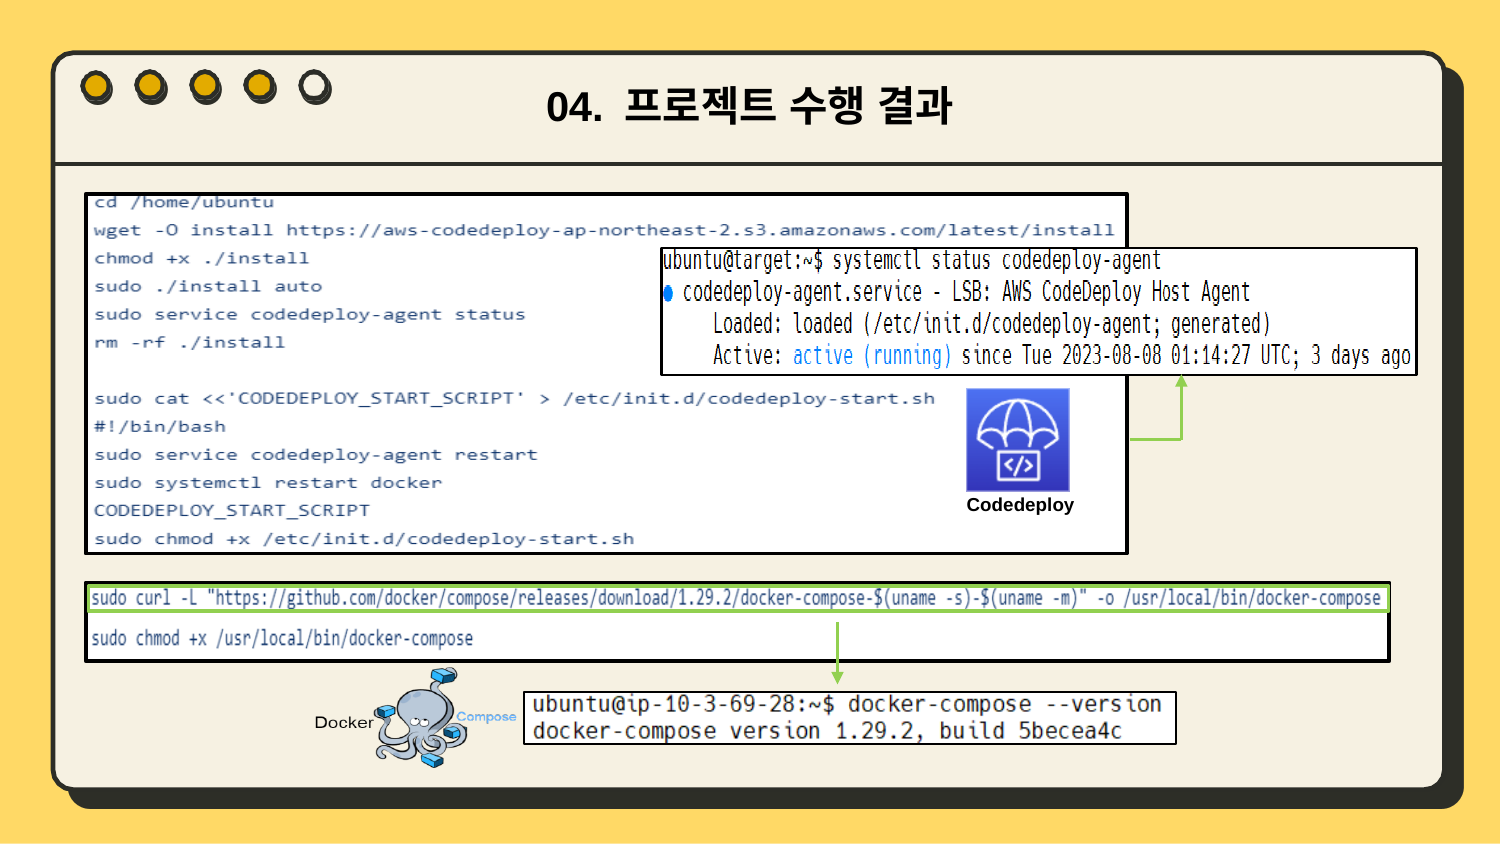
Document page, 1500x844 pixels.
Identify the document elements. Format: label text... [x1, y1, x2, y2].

picture [67, 66, 1464, 809]
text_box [243, 69, 277, 104]
picture [87, 195, 1416, 553]
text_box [79, 69, 113, 105]
picture [87, 584, 1388, 660]
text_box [134, 69, 168, 105]
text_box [188, 69, 223, 105]
picture [313, 665, 1176, 770]
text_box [298, 69, 332, 105]
text_box 04. 프로젝트 수행 결과 [344, 71, 1156, 137]
